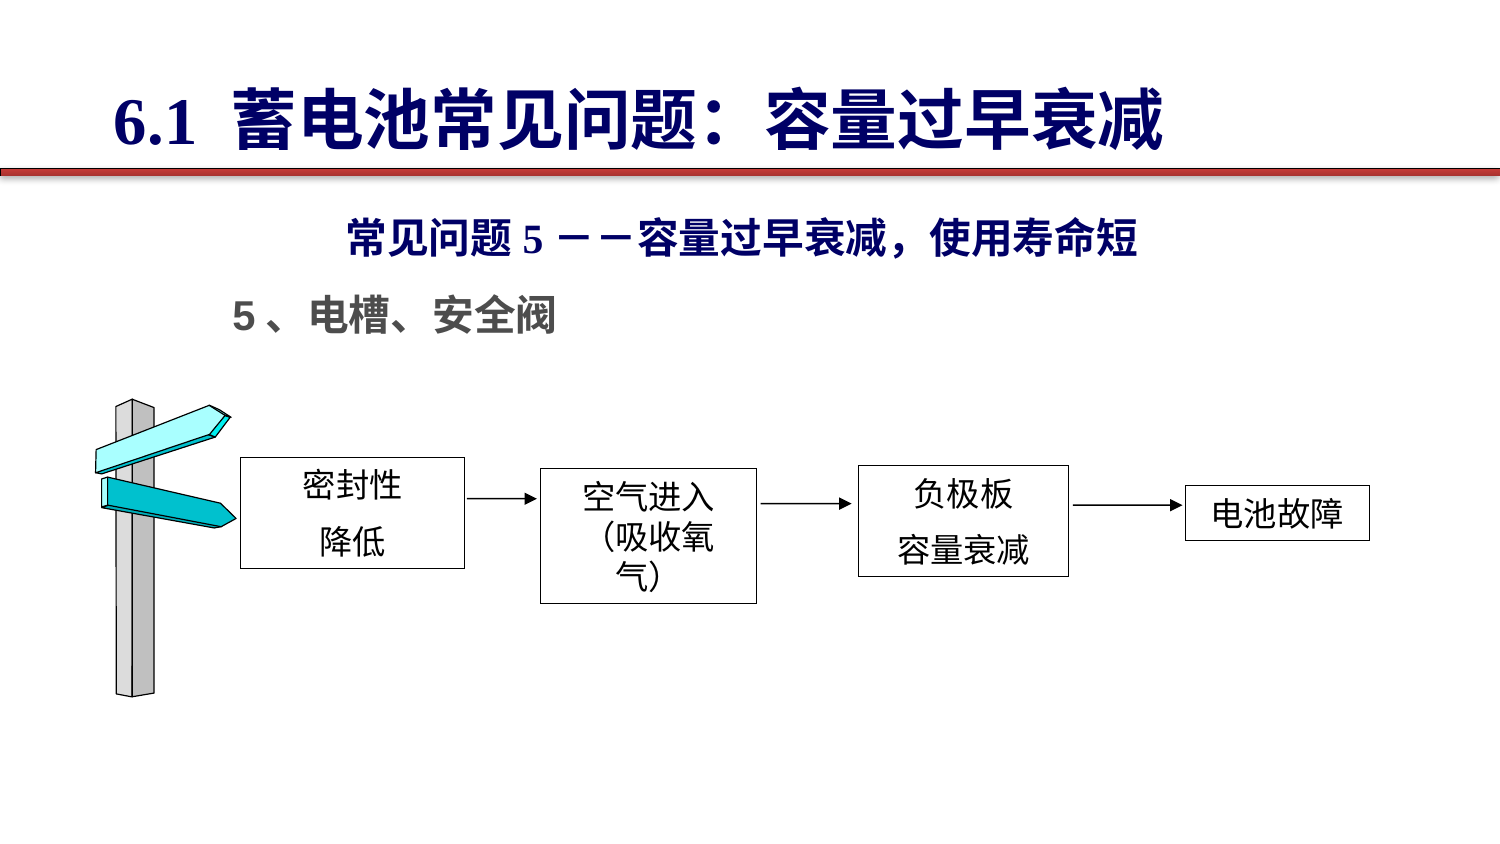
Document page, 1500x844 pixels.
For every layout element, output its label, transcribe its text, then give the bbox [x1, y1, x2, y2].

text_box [94, 398, 239, 700]
text_box 6.1 蓄电池常见问题：容量过早衰减 [0, 70, 1180, 166]
text_box [760, 497, 852, 510]
text_box 电池故障 [1185, 485, 1370, 541]
text_box 负极板 容量衰减 [858, 465, 1069, 577]
text_box 密封性 降低 [243, 457, 465, 569]
text_box 常见问题5－－容量过早衰减，使用寿命短 [330, 204, 1153, 269]
text_box 空气进入（吸收氧气） [540, 468, 757, 604]
text_box [1072, 499, 1183, 512]
text_box 5、电槽、安全阀 [105, 281, 685, 346]
text_box [0, 168, 1500, 176]
text_box [466, 492, 537, 505]
